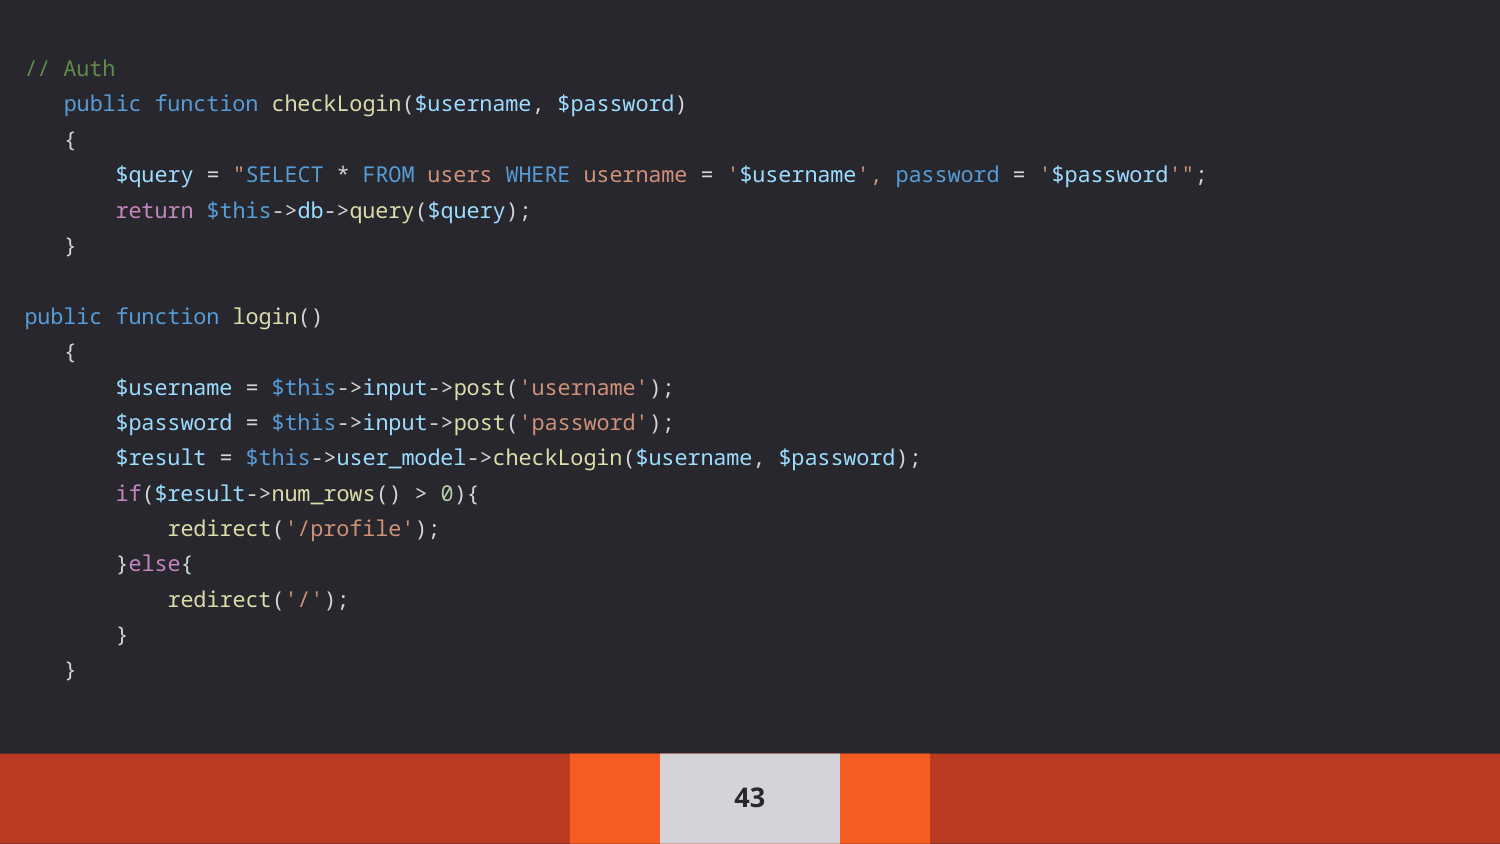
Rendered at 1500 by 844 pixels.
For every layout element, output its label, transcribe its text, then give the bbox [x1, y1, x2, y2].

text_box // Auth public function checkLogin($username, $password) { $query = "SELECT * FROM users WHERE username = '$username', password = '$password'"; return $this->db->query($query); } public function login() { $username = $this->input->post('username'); $password = $this->input->post('password'); $result = $this->user_model->checkLogin($username, $password); if($result->num_rows() > 0){ redirect('/profile'); }else{ redirect('/'); } } [9, 9, 1500, 754]
slide_number ‹#› [660, 754, 840, 844]
